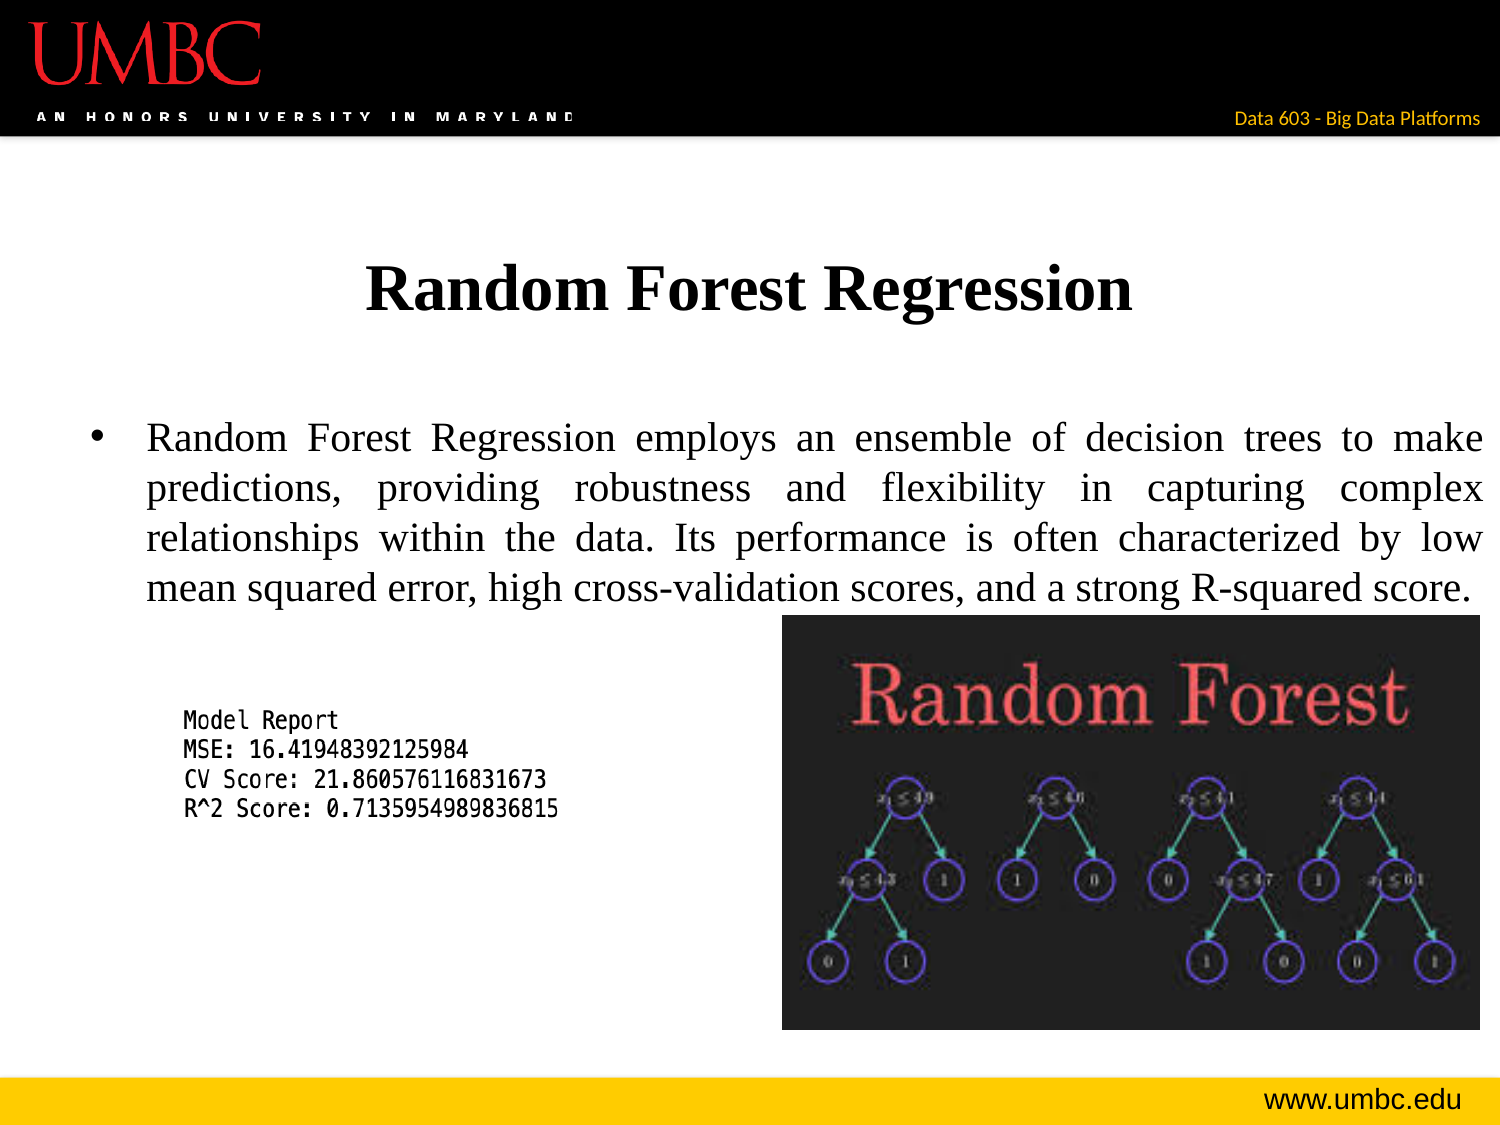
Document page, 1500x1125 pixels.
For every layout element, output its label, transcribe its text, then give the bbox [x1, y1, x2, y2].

picture [156, 615, 1480, 1030]
title Random Forest Regression [75, 190, 1425, 378]
list Random Forest Regression employs an ensemble of decision trees to make predictions, providing robustness and flexibility in capturing complex relationships within the data. Its performance is often characterized by low mean squared error, high cross-validation scores, and a strong R-squared score. [75, 402, 1500, 1030]
